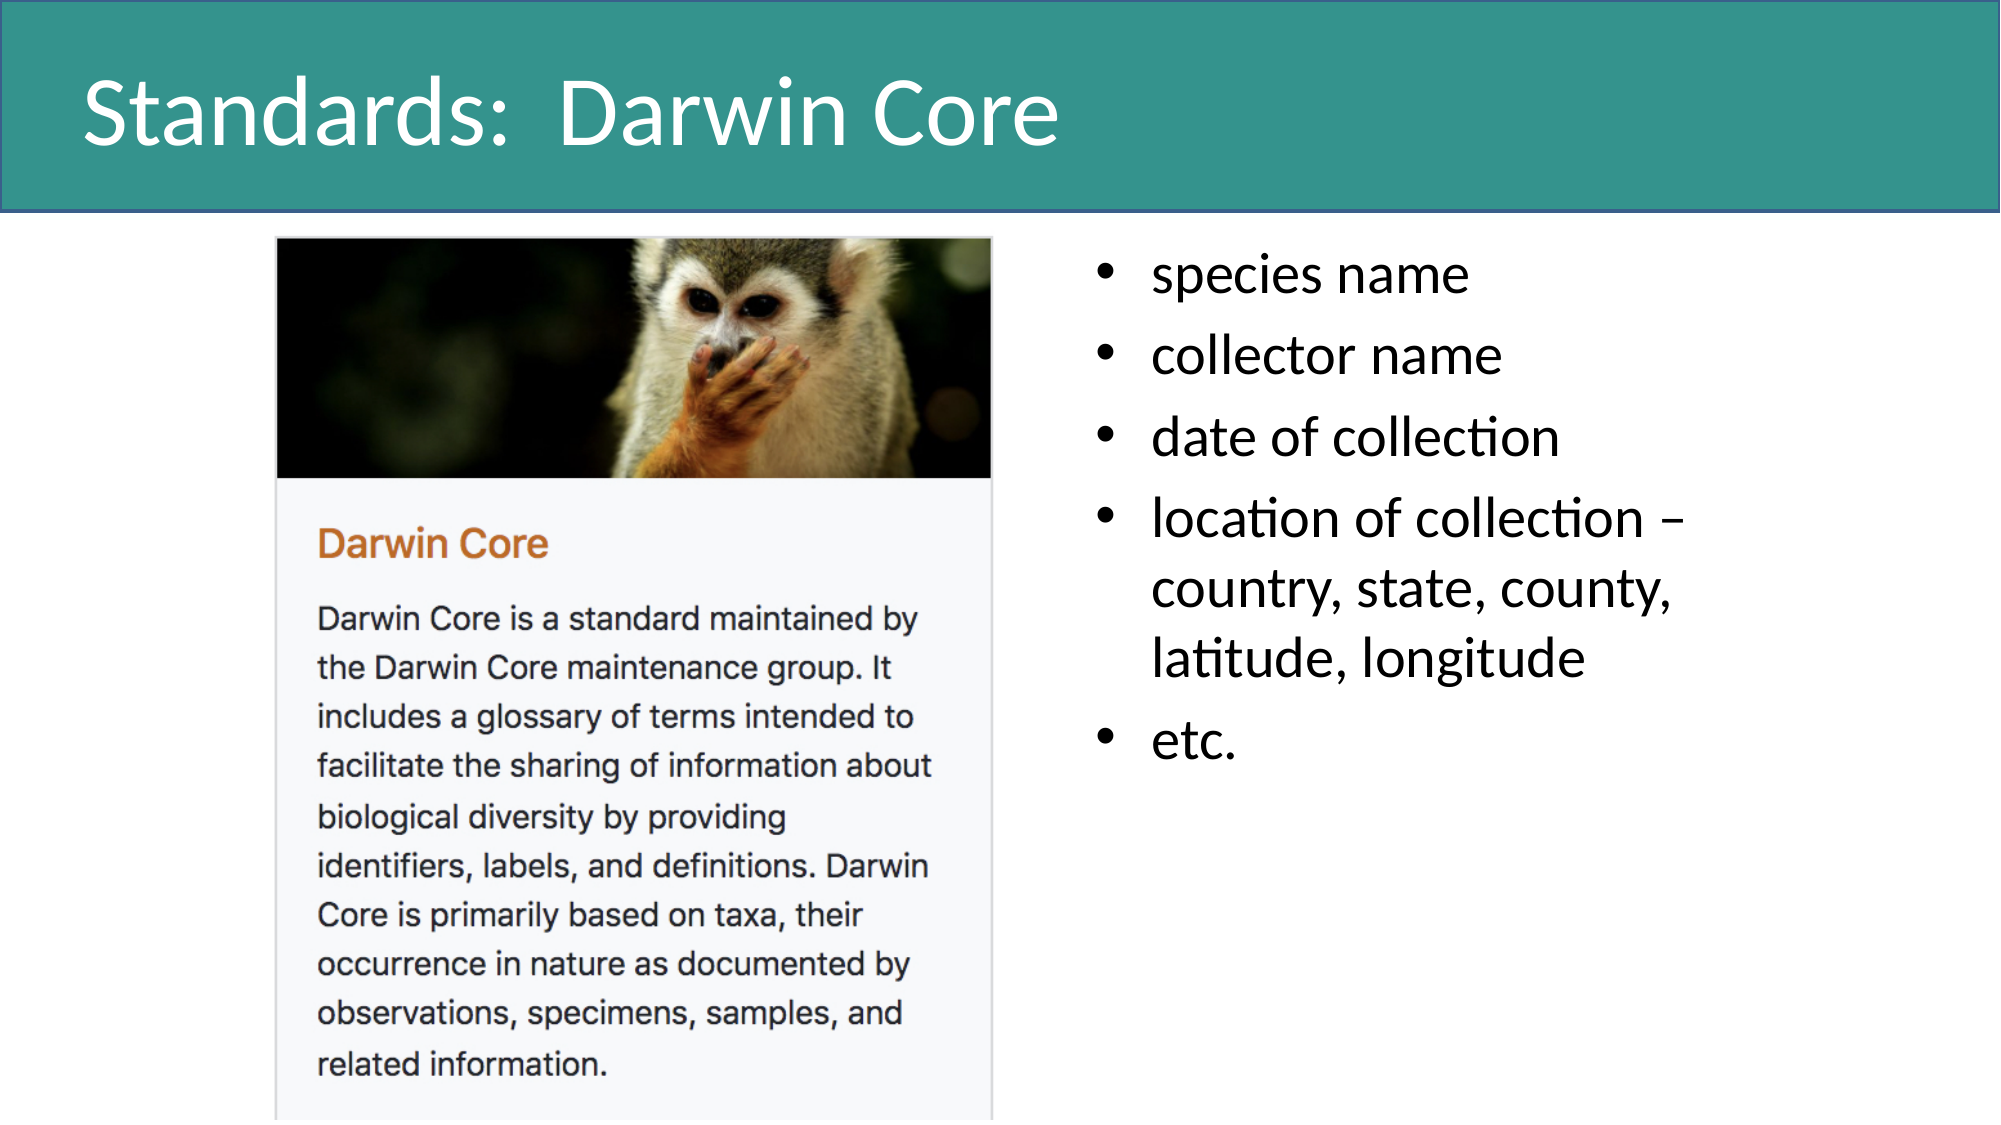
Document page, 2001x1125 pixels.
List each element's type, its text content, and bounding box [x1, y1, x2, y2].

list species name collector name date of collection location of collection – country, state, county, latitude, longitude etc. [1080, 227, 1709, 942]
text_box Standards: Darwin Core [0, 0, 2000, 213]
picture [249, 210, 1027, 1120]
